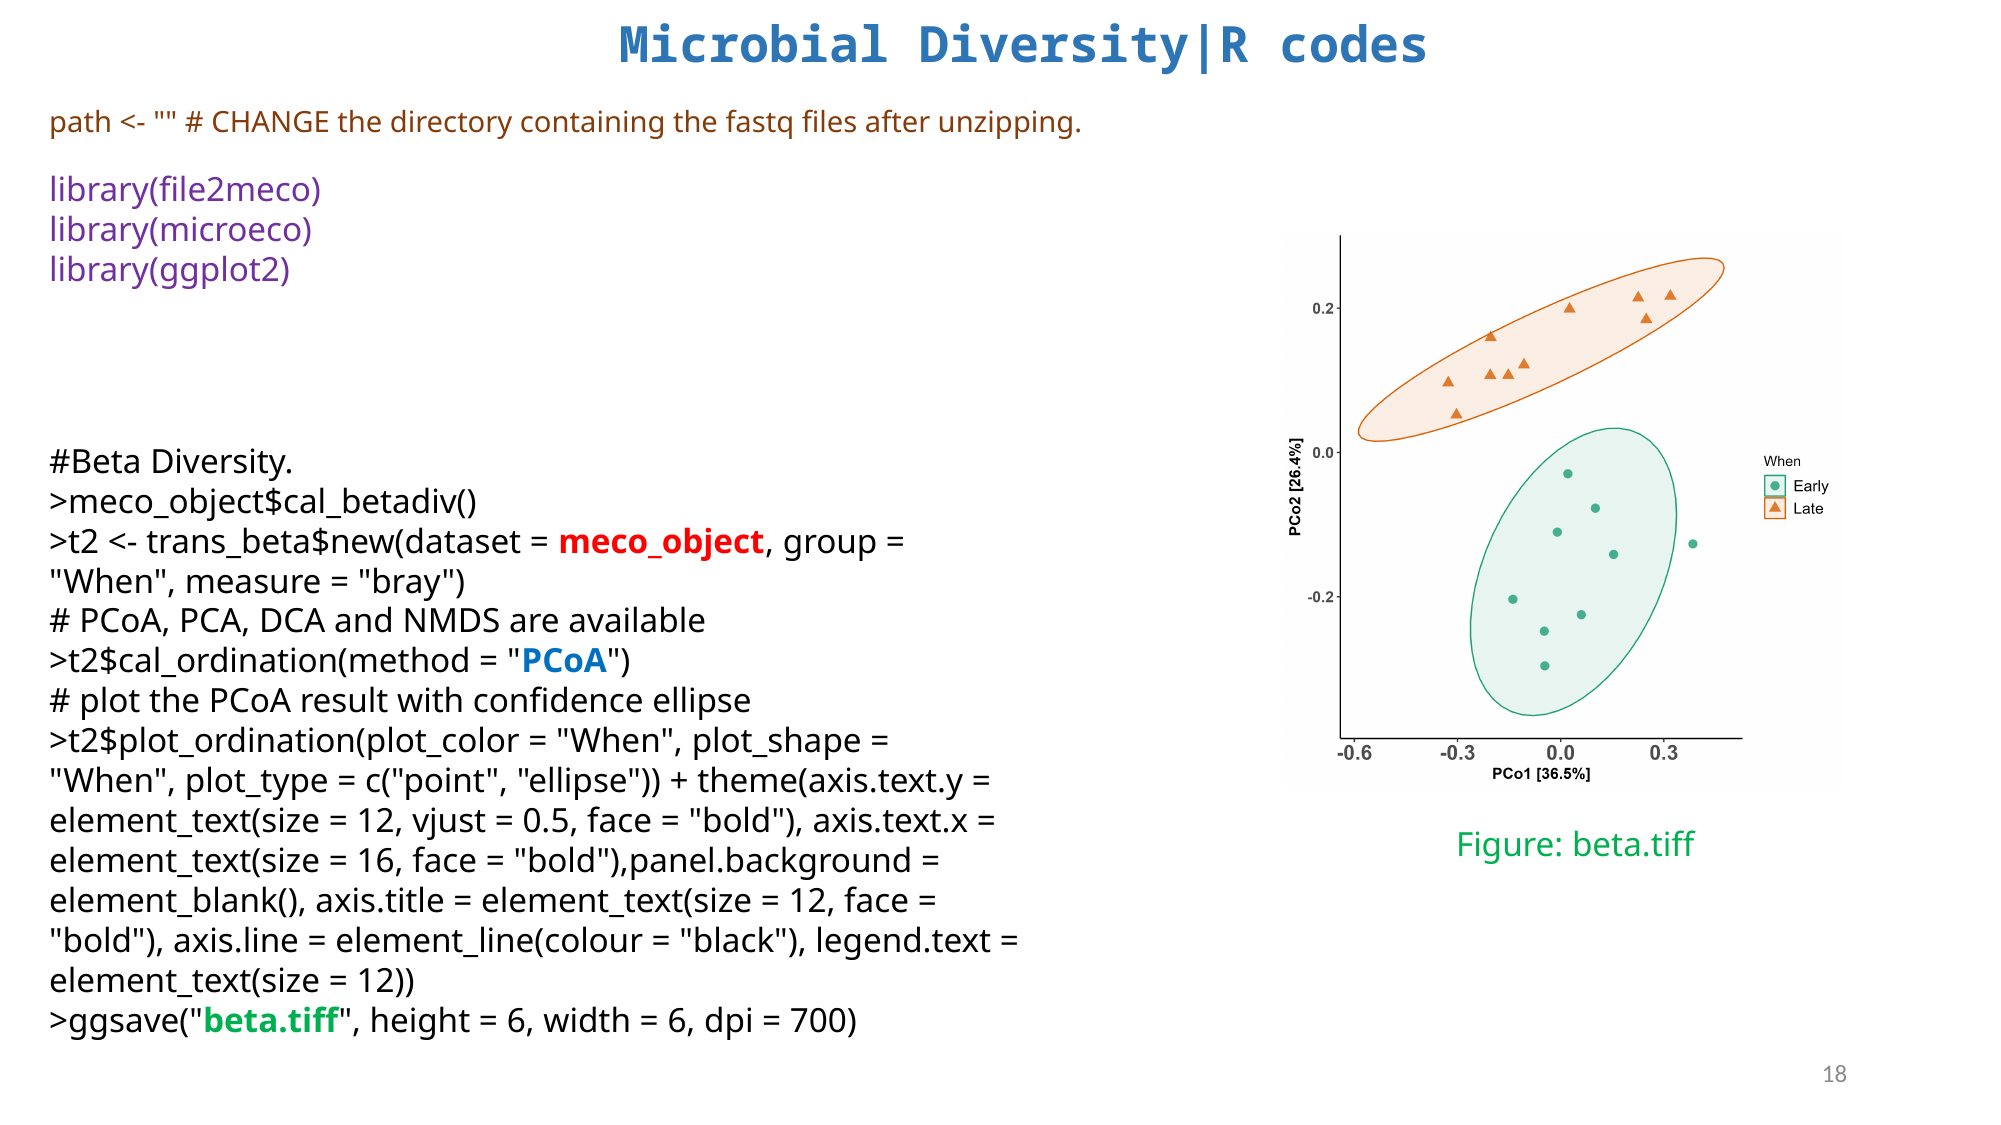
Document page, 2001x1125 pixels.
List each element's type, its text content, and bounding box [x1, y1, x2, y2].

slide_number 18 [1412, 1042, 1863, 1103]
picture [1282, 228, 1843, 789]
text_box Figure: beta.tiff [1441, 815, 1728, 871]
text_box library(file2meco) library(microeco) library(ggplot2) [34, 160, 1042, 296]
text_box Microbial Diversity|R codes [604, 5, 1445, 80]
text_box #Beta Diversity. >meco_object$cal_betadiv() >t2 <- trans_beta$new(dataset = meco_object, group = "When", measure = "bray") # PCoA, PCA, DCA and NMDS are available >t2$cal_ordination(method = "PCoA") # plot the PCoA result with confidence ellipse >t2$plot_ordination(plot_color = "When", plot_shape = "When", plot_type = c("point", "ellipse")) + theme(axis.text.y = element_text(size = 12, vjust = 0.5, face = "bold"), axis.text.x = element_text(size = 16, face = "bold"),panel.background = element_blank(), axis.title = element_text(size = 12, face = "bold"), axis.line = element_line(colour = "black"), legend.text = element_text(size = 12)) >ggsave("beta.tiff", height = 6, width = 6, dpi = 700) [34, 432, 1042, 1047]
text_box path <- "" # CHANGE the directory containing the fastq files after unzipping. [34, 95, 2000, 146]
